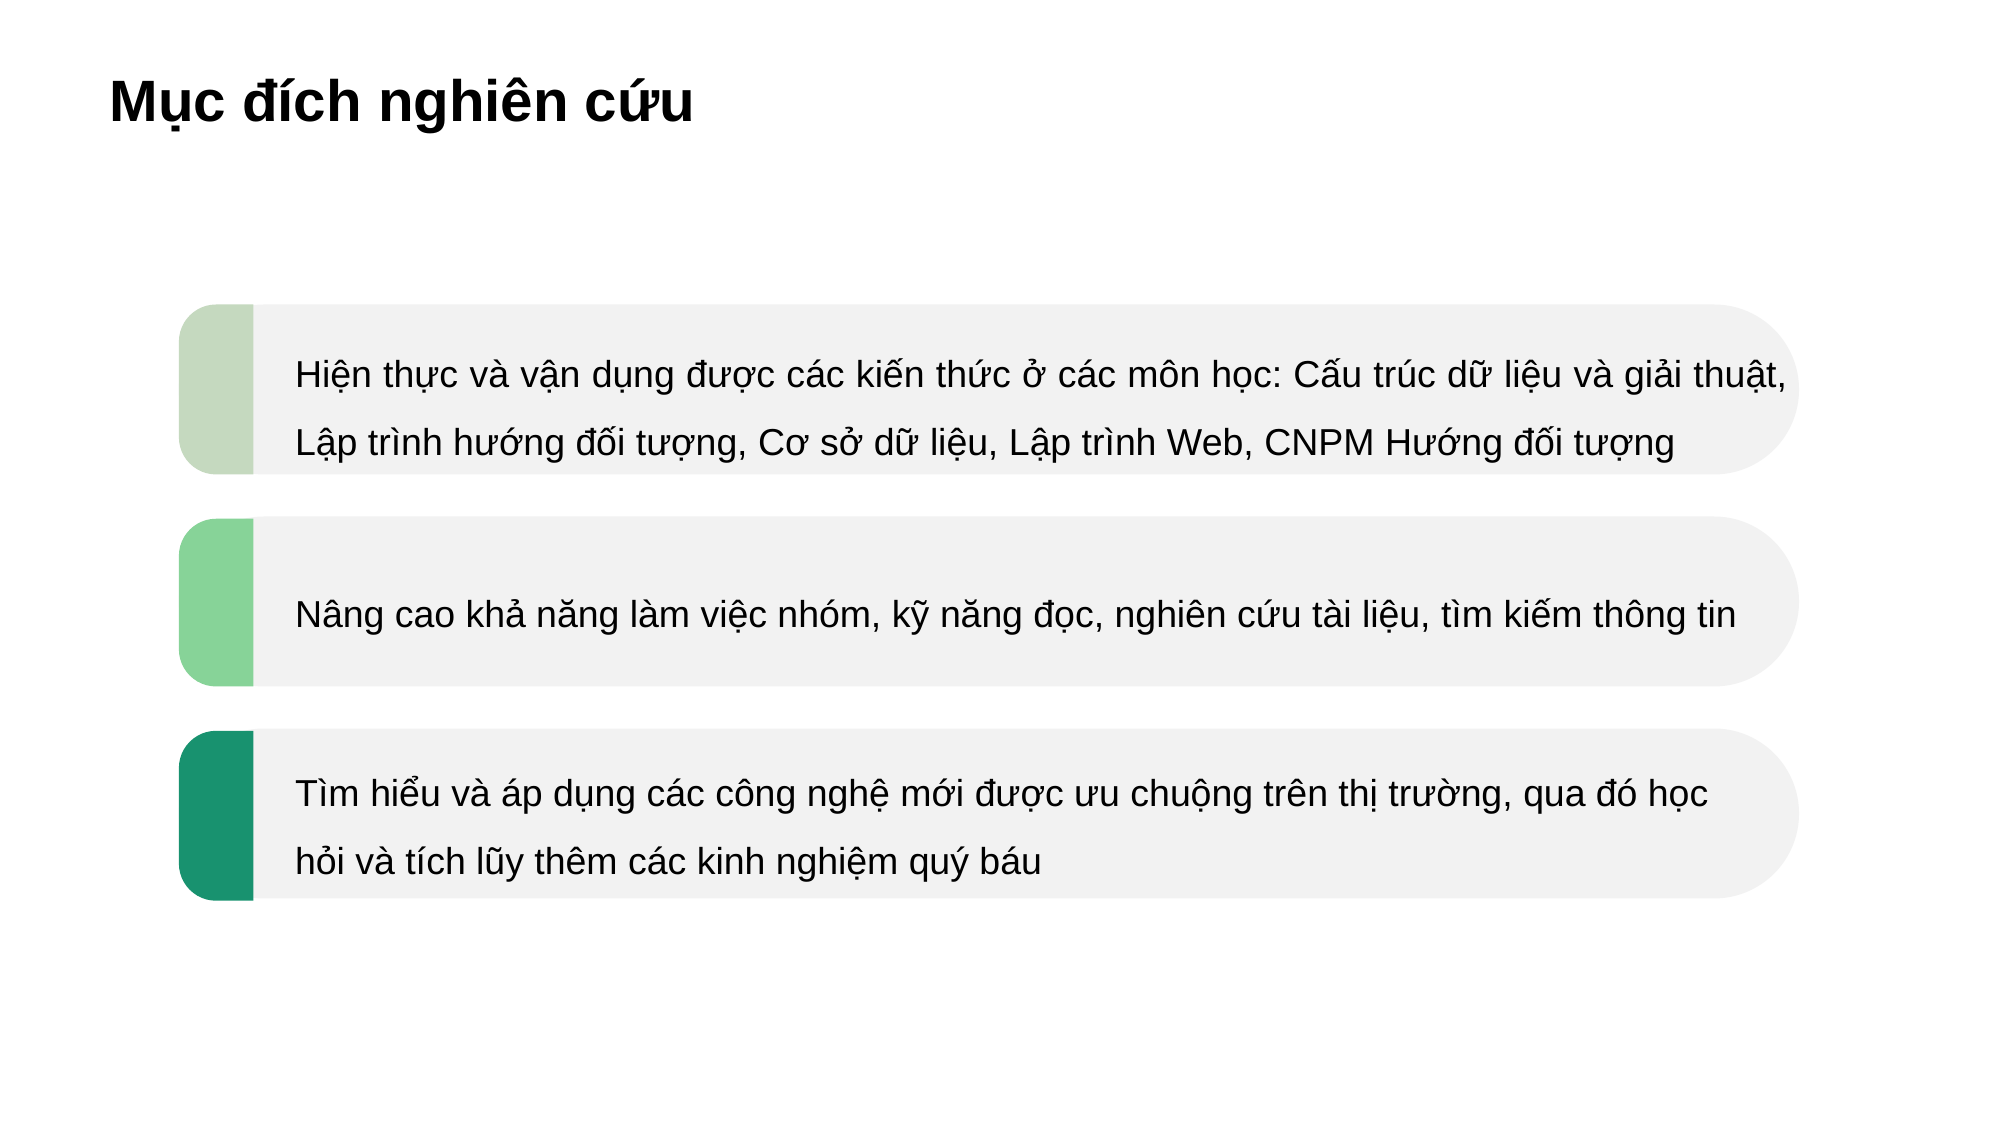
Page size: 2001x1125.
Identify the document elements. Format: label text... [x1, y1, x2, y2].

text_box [178, 516, 1800, 687]
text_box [178, 304, 1800, 475]
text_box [178, 728, 1800, 899]
text_box Mục đích nghiên cứu [109, 47, 1834, 142]
